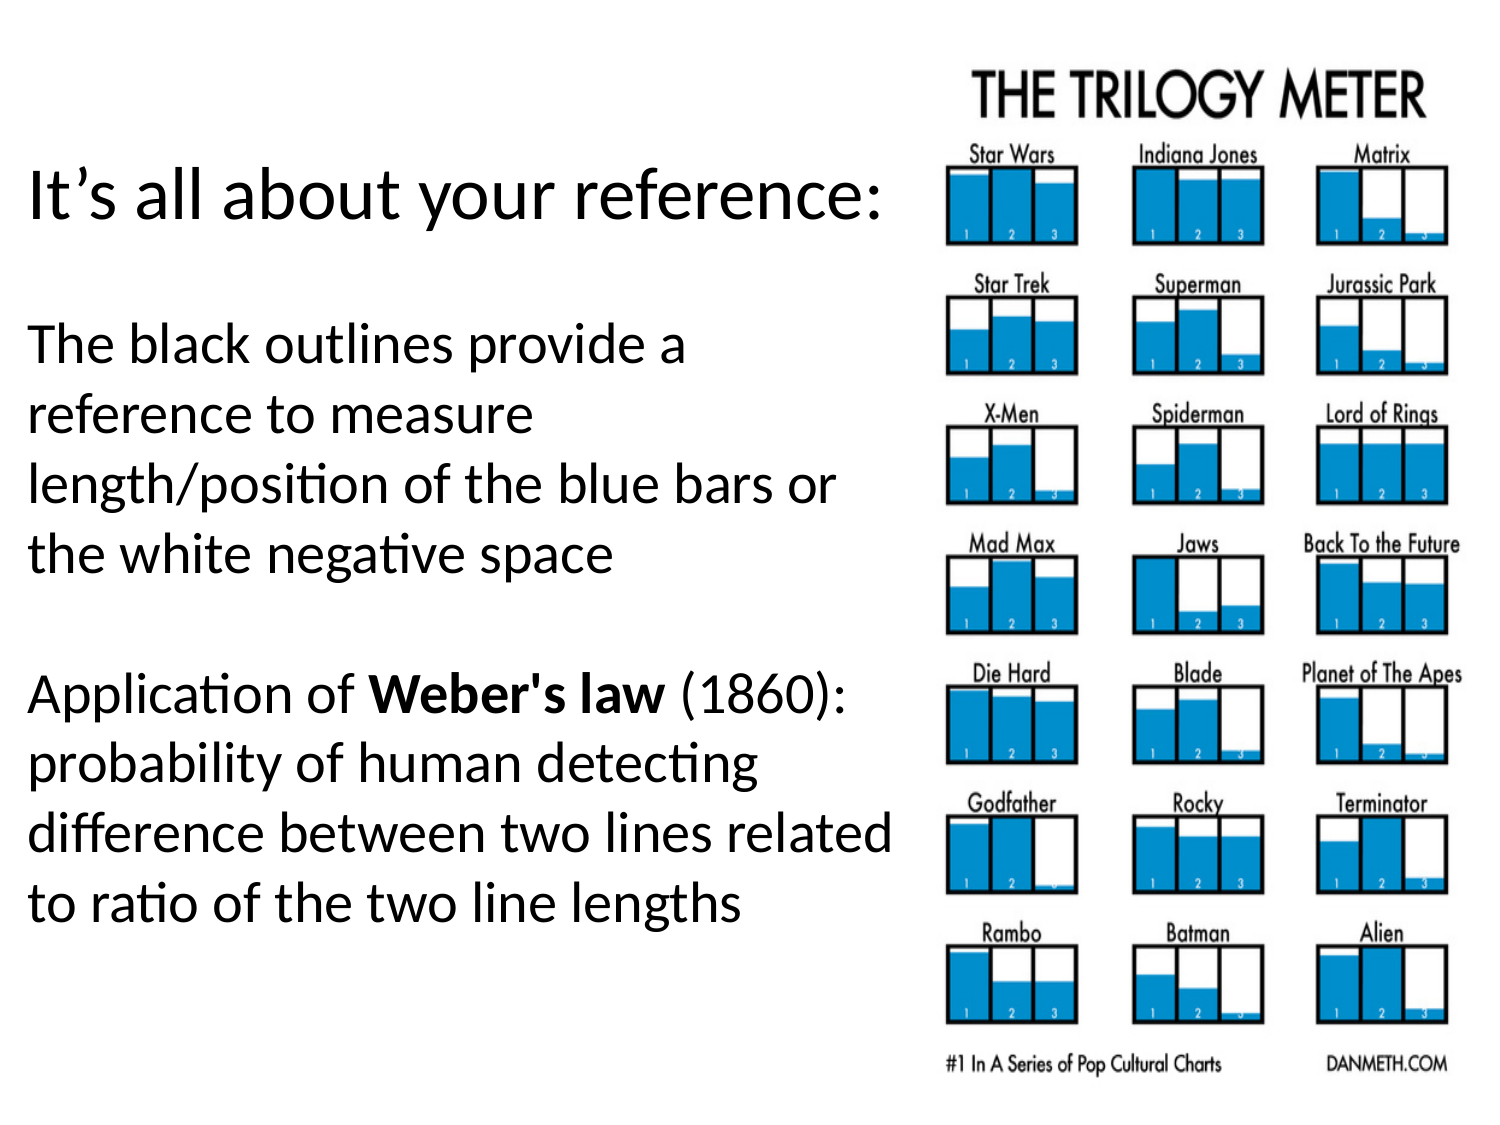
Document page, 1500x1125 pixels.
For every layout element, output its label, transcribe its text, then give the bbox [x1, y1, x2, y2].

picture [898, 49, 1500, 1093]
text_box It’s all about your reference: The black outlines provide a reference to measure length/position of the blue bars or the white negative space Application of Weber's law (1860): probability of human detecting difference between two lines related to ratio of the two line lengths [12, 137, 893, 942]
